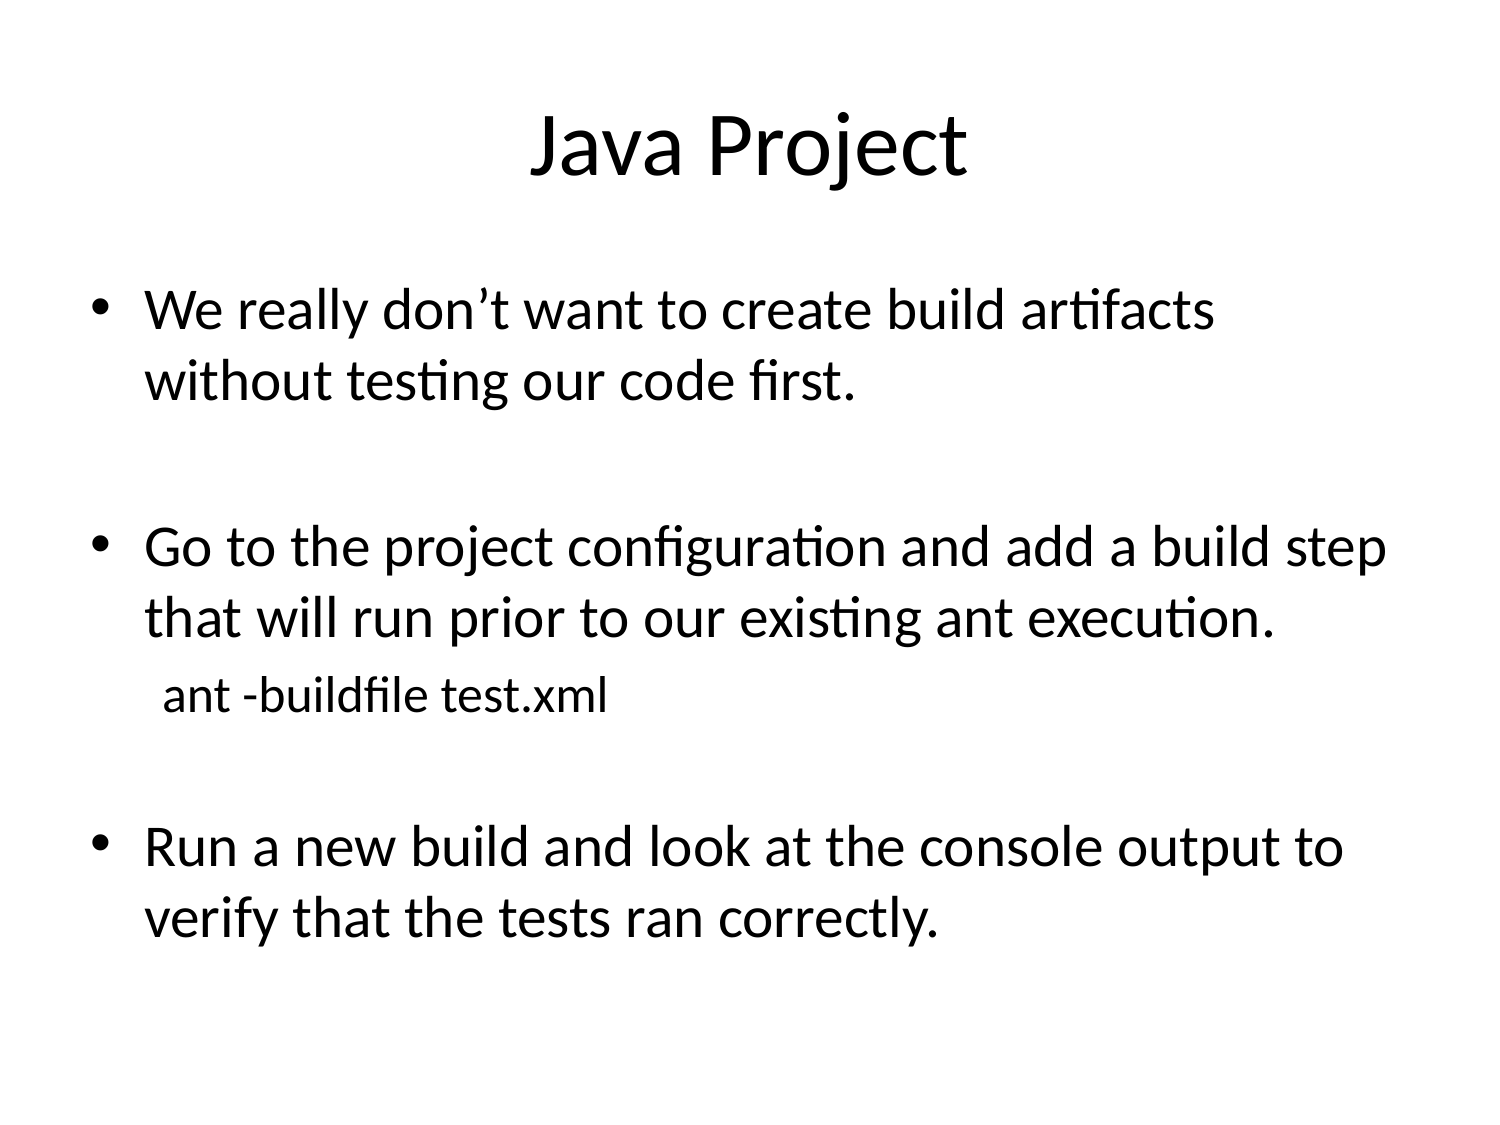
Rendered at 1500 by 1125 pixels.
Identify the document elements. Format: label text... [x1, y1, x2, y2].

list We really don’t want to create build artifacts without testing our code first. Go to the project configuration and add a build step that will run prior to our existing ant execution. ant -buildfile test.xml Run a new build and look at the console output to verify that the tests ran correctly. [75, 262, 1425, 1005]
title Java Project [75, 45, 1425, 233]
